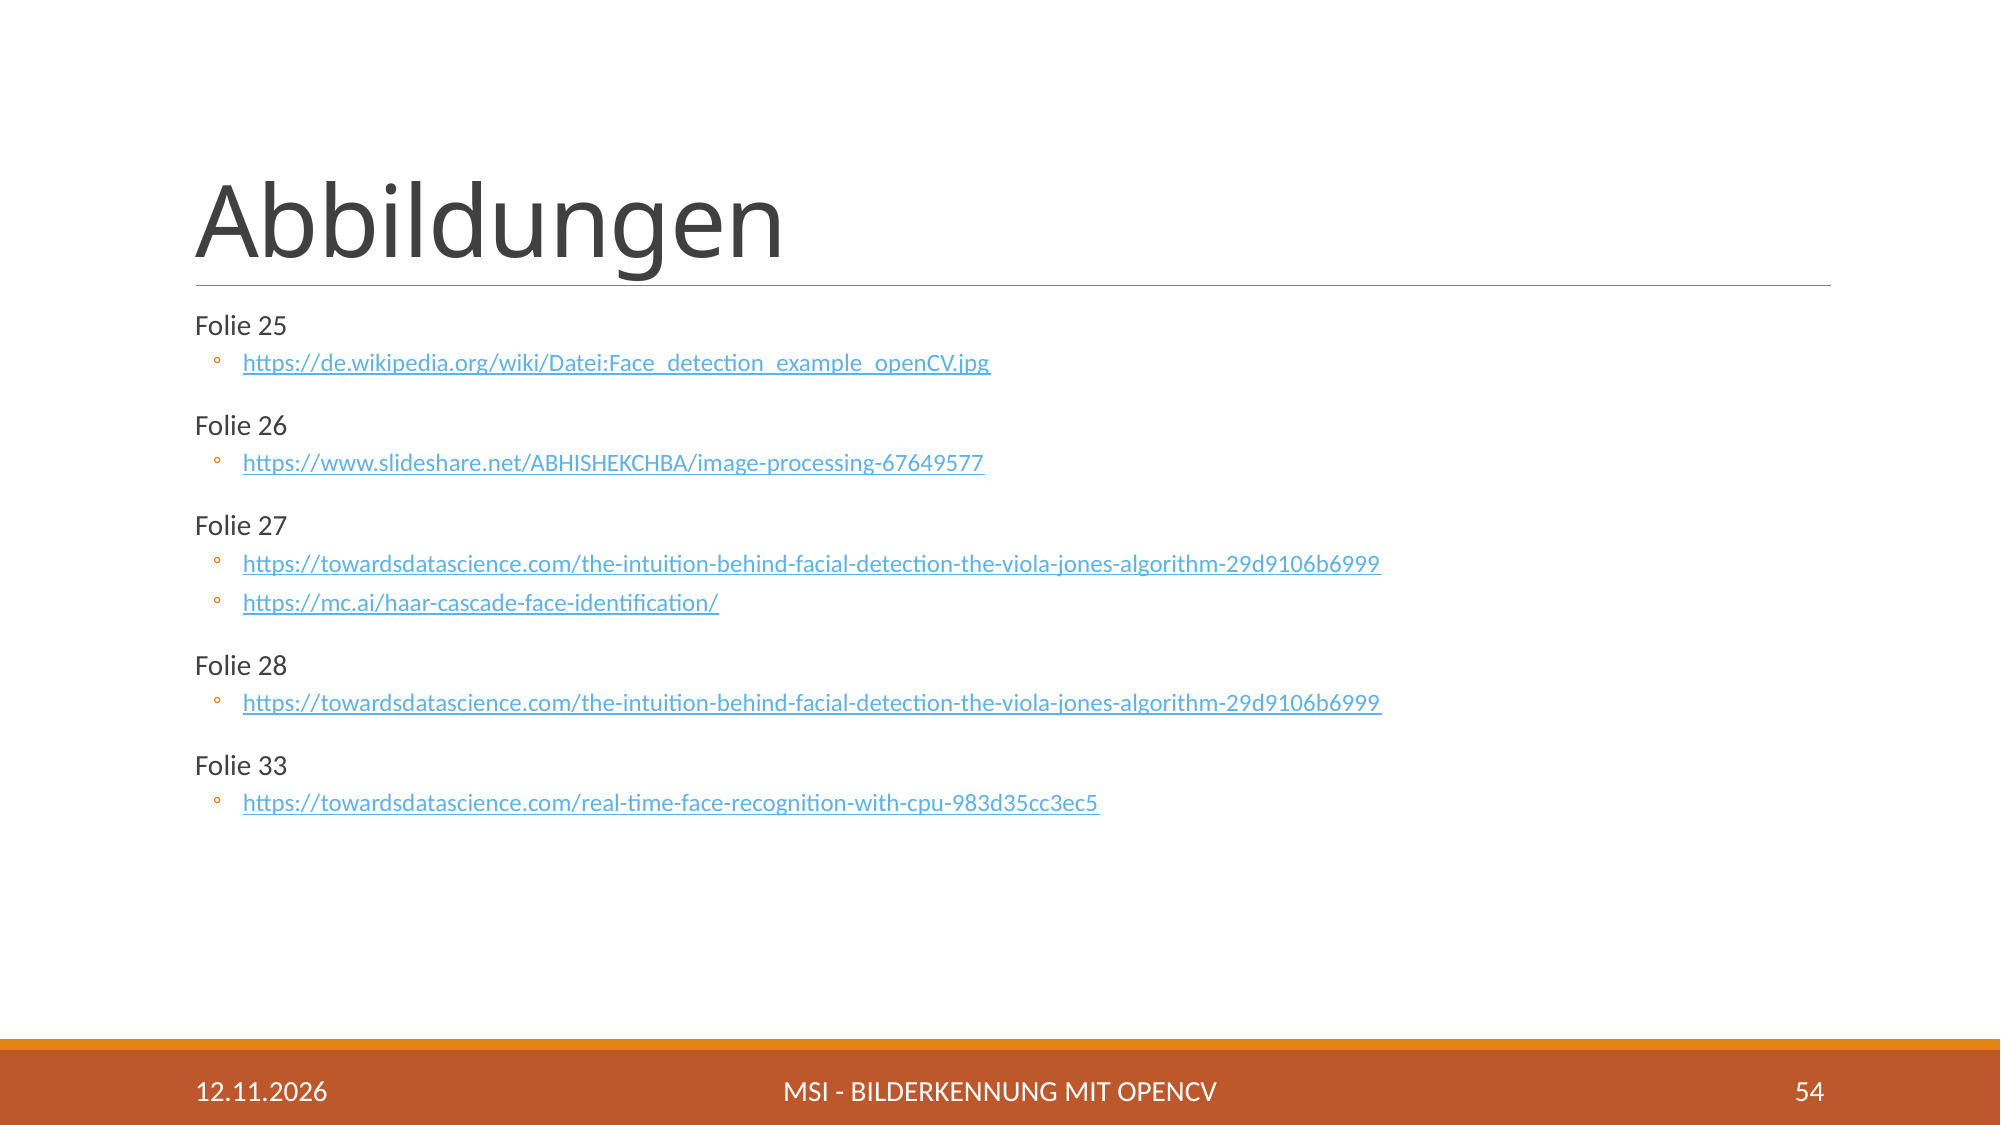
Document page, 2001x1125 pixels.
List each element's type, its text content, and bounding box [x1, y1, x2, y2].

title Abbildungen [180, 47, 1830, 285]
footer MSI - Bilderkennung mit OpenCV [604, 1059, 1396, 1120]
list Folie 25 https://de.wikipedia.org/wiki/Datei:Face_detection_example_openCV.jpg Folie 26 https://www.slideshare.net/ABHISHEKCHBA/image-processing-67649577 Folie 27 https://towardsdatascience.com/the-intuition-behind-facial-detection-the-viola-jones-algorithm-29d9106b6999 https://mc.ai/haar-cascade-face-identification/ Folie 28 https://towardsdatascience.com/the-intuition-behind-facial-detection-the-viola-jones-algorithm-29d9106b6999 Folie 33 https://towardsdatascience.com/real-time-face-recognition-with-cpu-983d35cc3ec5 [180, 302, 1830, 963]
slide_number 54 [1624, 1059, 1840, 1120]
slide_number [180, 1059, 586, 1120]
